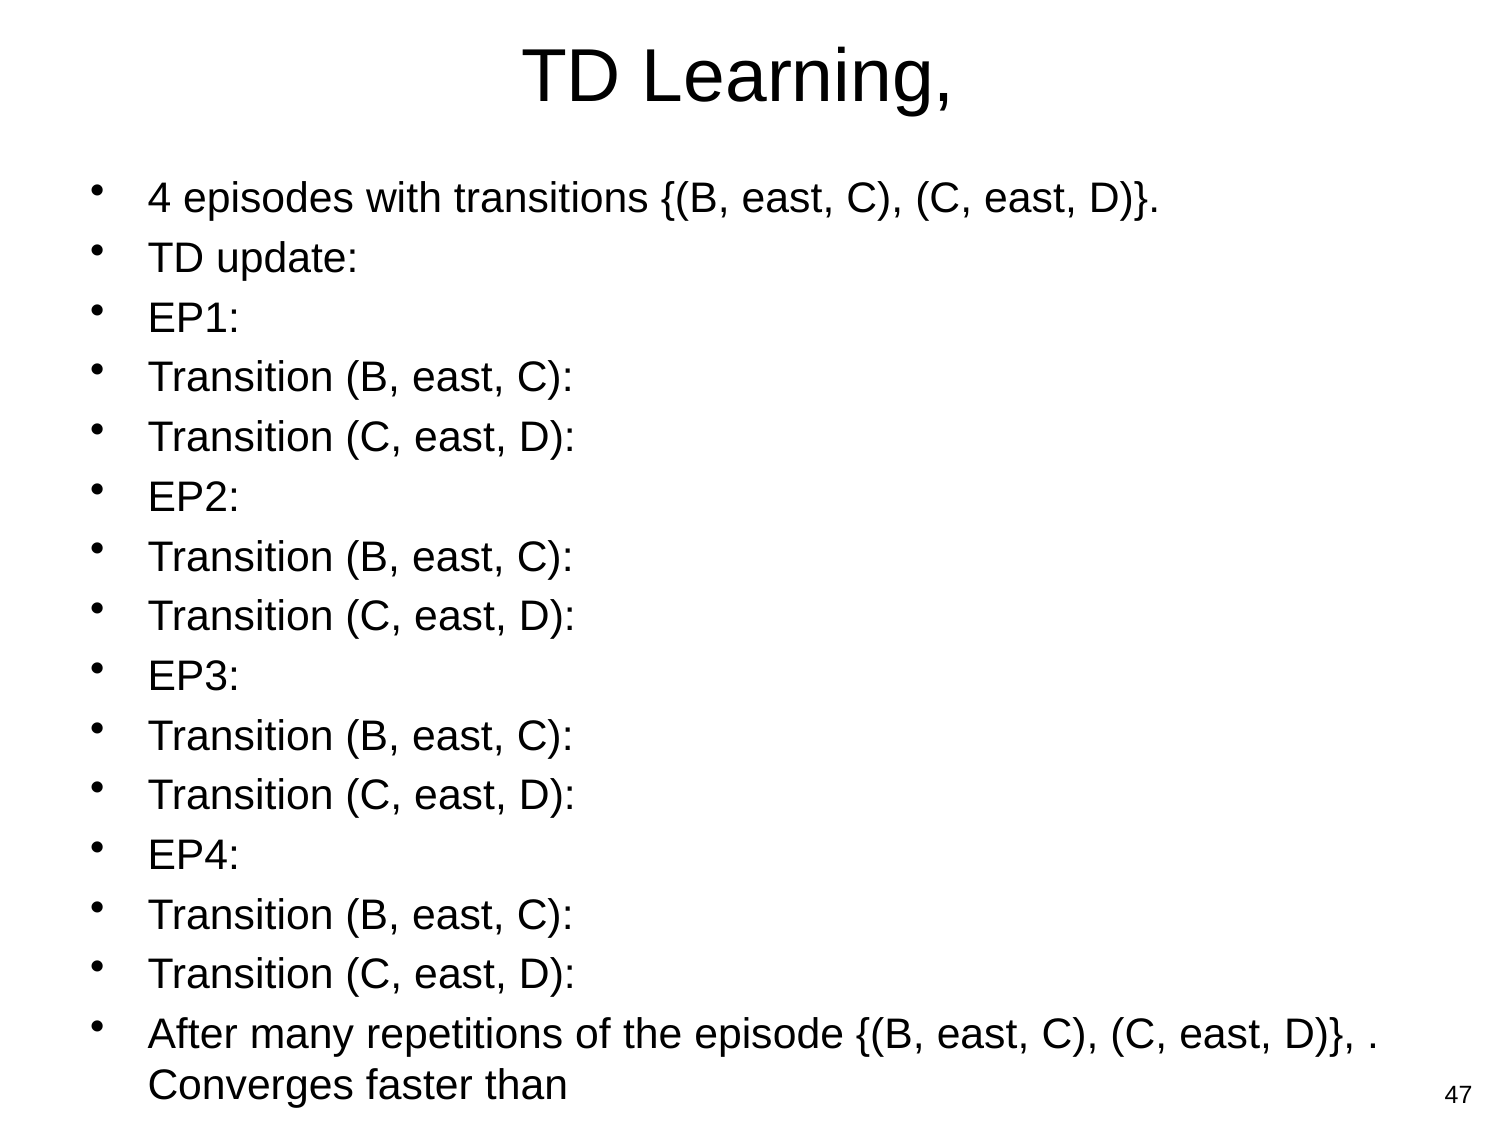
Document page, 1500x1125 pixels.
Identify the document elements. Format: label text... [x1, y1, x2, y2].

slide_number 47 [1137, 1070, 1488, 1112]
